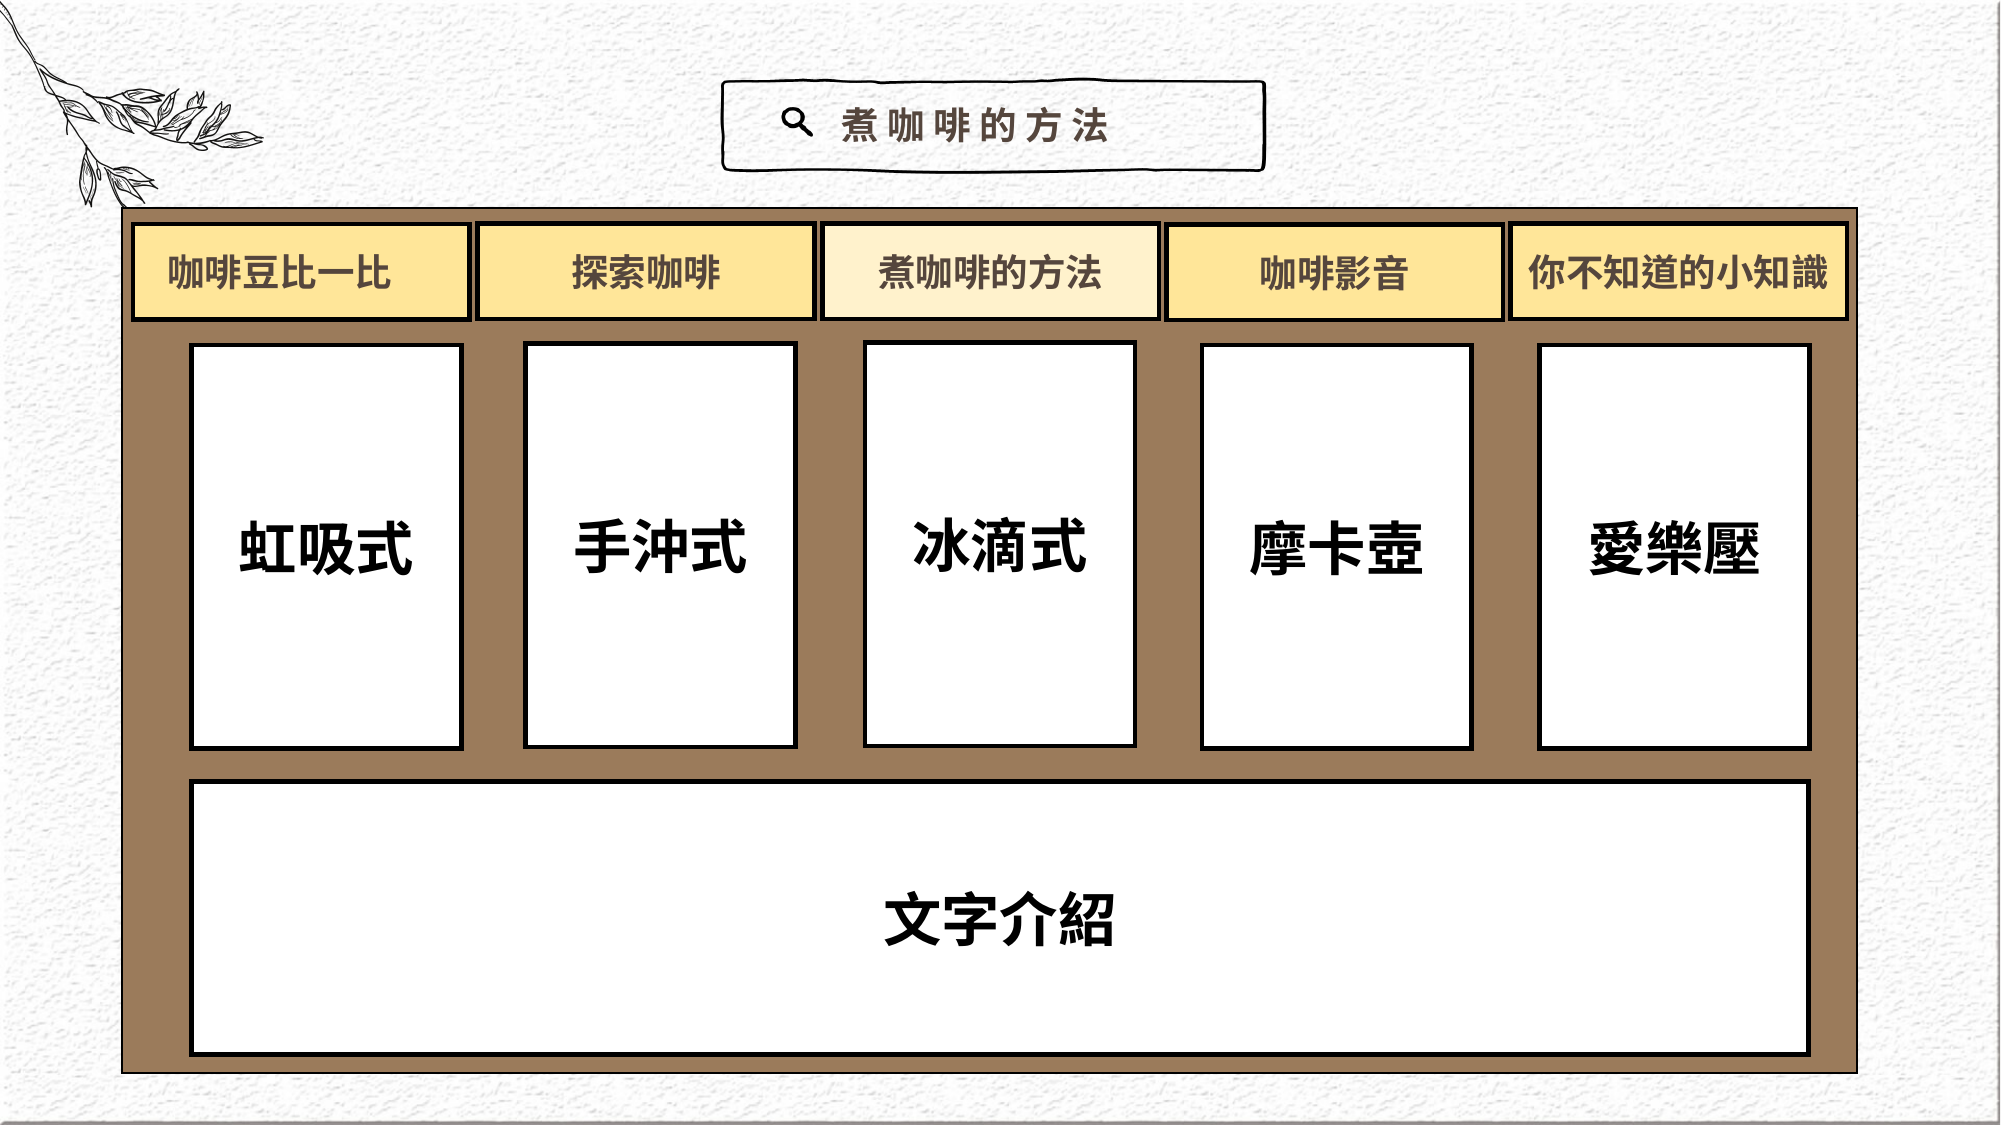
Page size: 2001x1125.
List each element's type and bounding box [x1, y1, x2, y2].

text_box [121, 207, 1857, 1073]
picture [0, 0, 2001, 1125]
